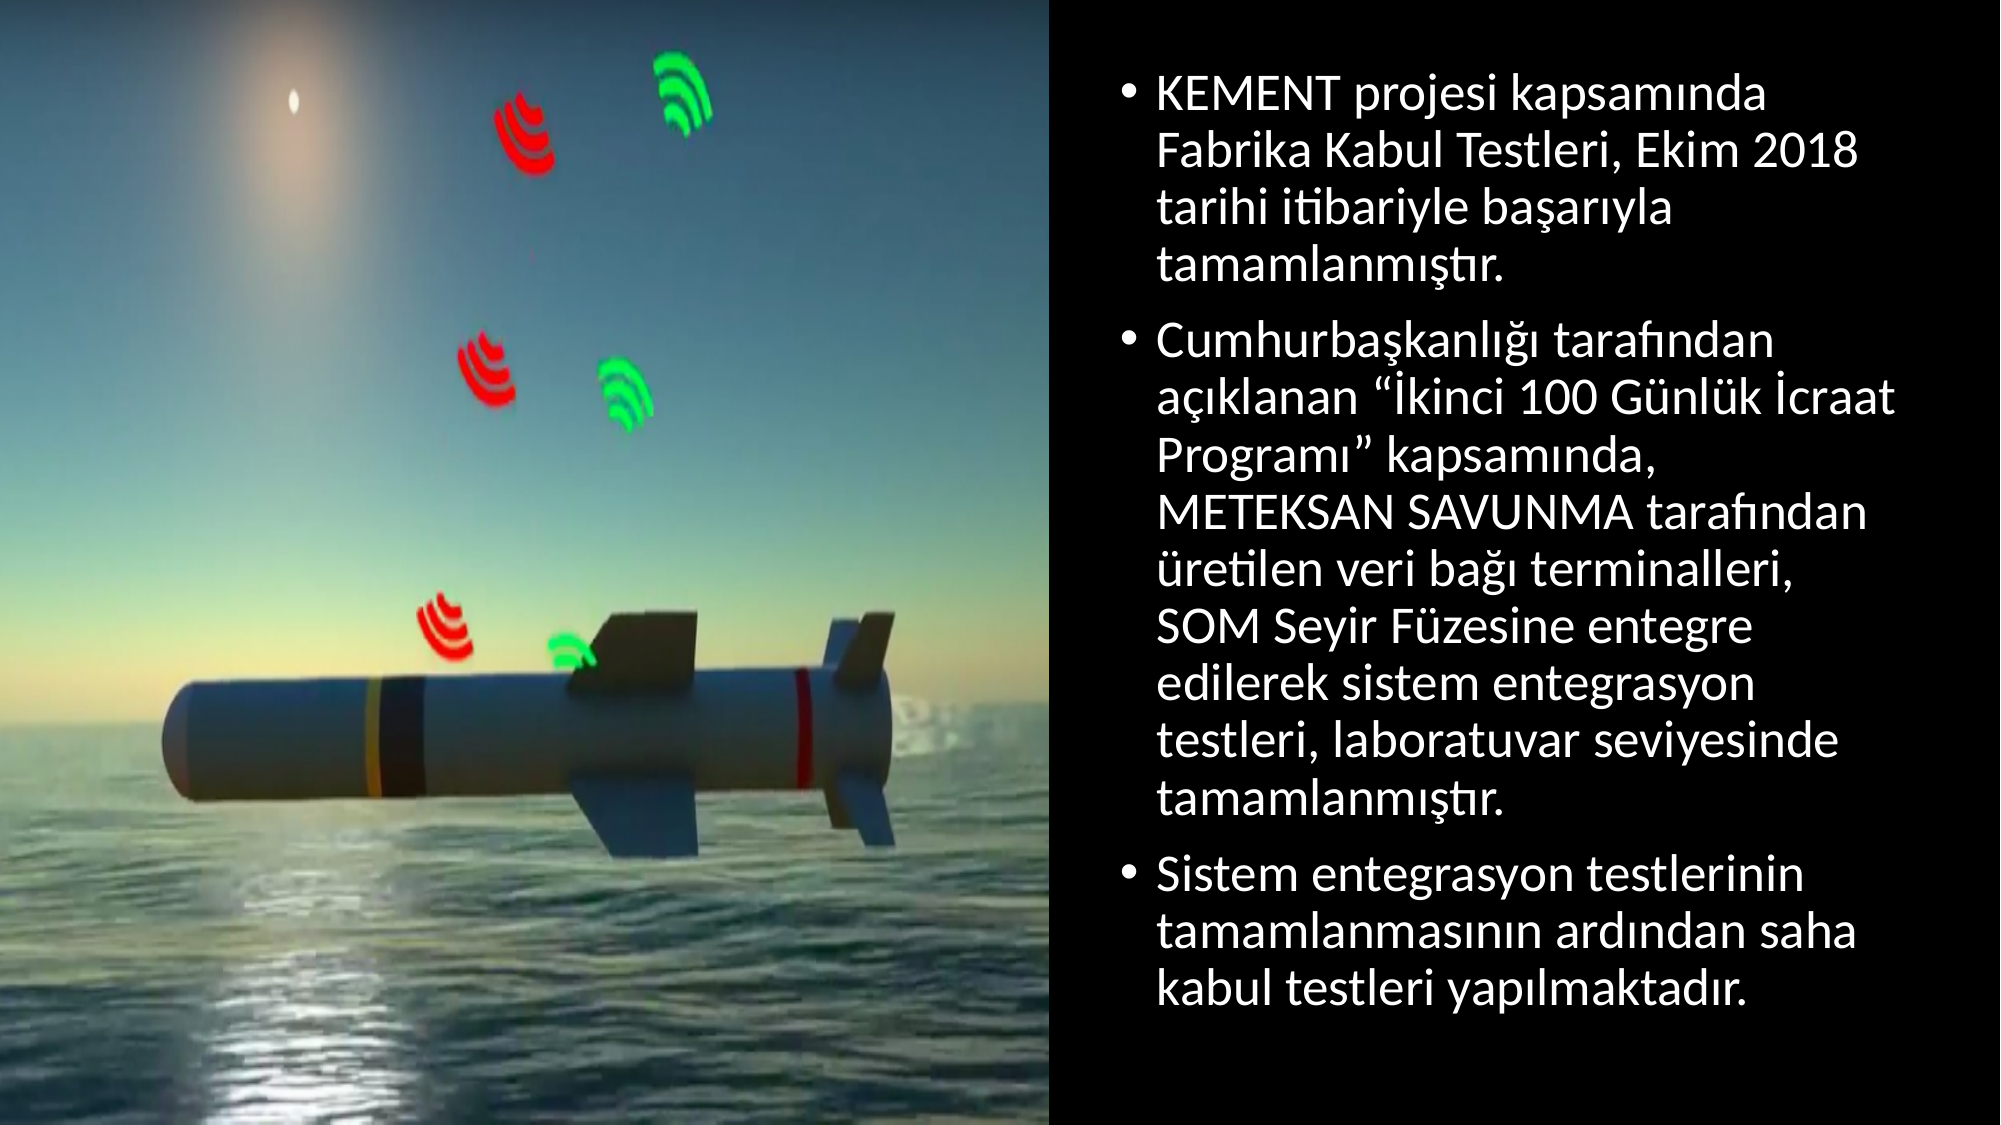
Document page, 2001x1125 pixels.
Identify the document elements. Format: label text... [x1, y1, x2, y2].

list KEMENT projesi kapsamında Fabrika Kabul Testleri, Ekim 2018 tarihi itibariyle başarıyla tamamlanmıştır. Cumhurbaşkanlığı tarafından açıklanan “İkinci 100 Günlük İcraat Programı” kapsamında, METEKSAN SAVUNMA tarafından üretilen veri bağı terminalleri, SOM Seyir Füzesine entegre edilerek sistem entegrasyon testleri, laboratuvar seviyesinde tamamlanmıştır. Sistem entegrasyon testlerinin tamamlanmasının ardından saha kabul testleri yapılmaktadır. [1105, 56, 1920, 1025]
picture [0, 0, 1049, 1125]
